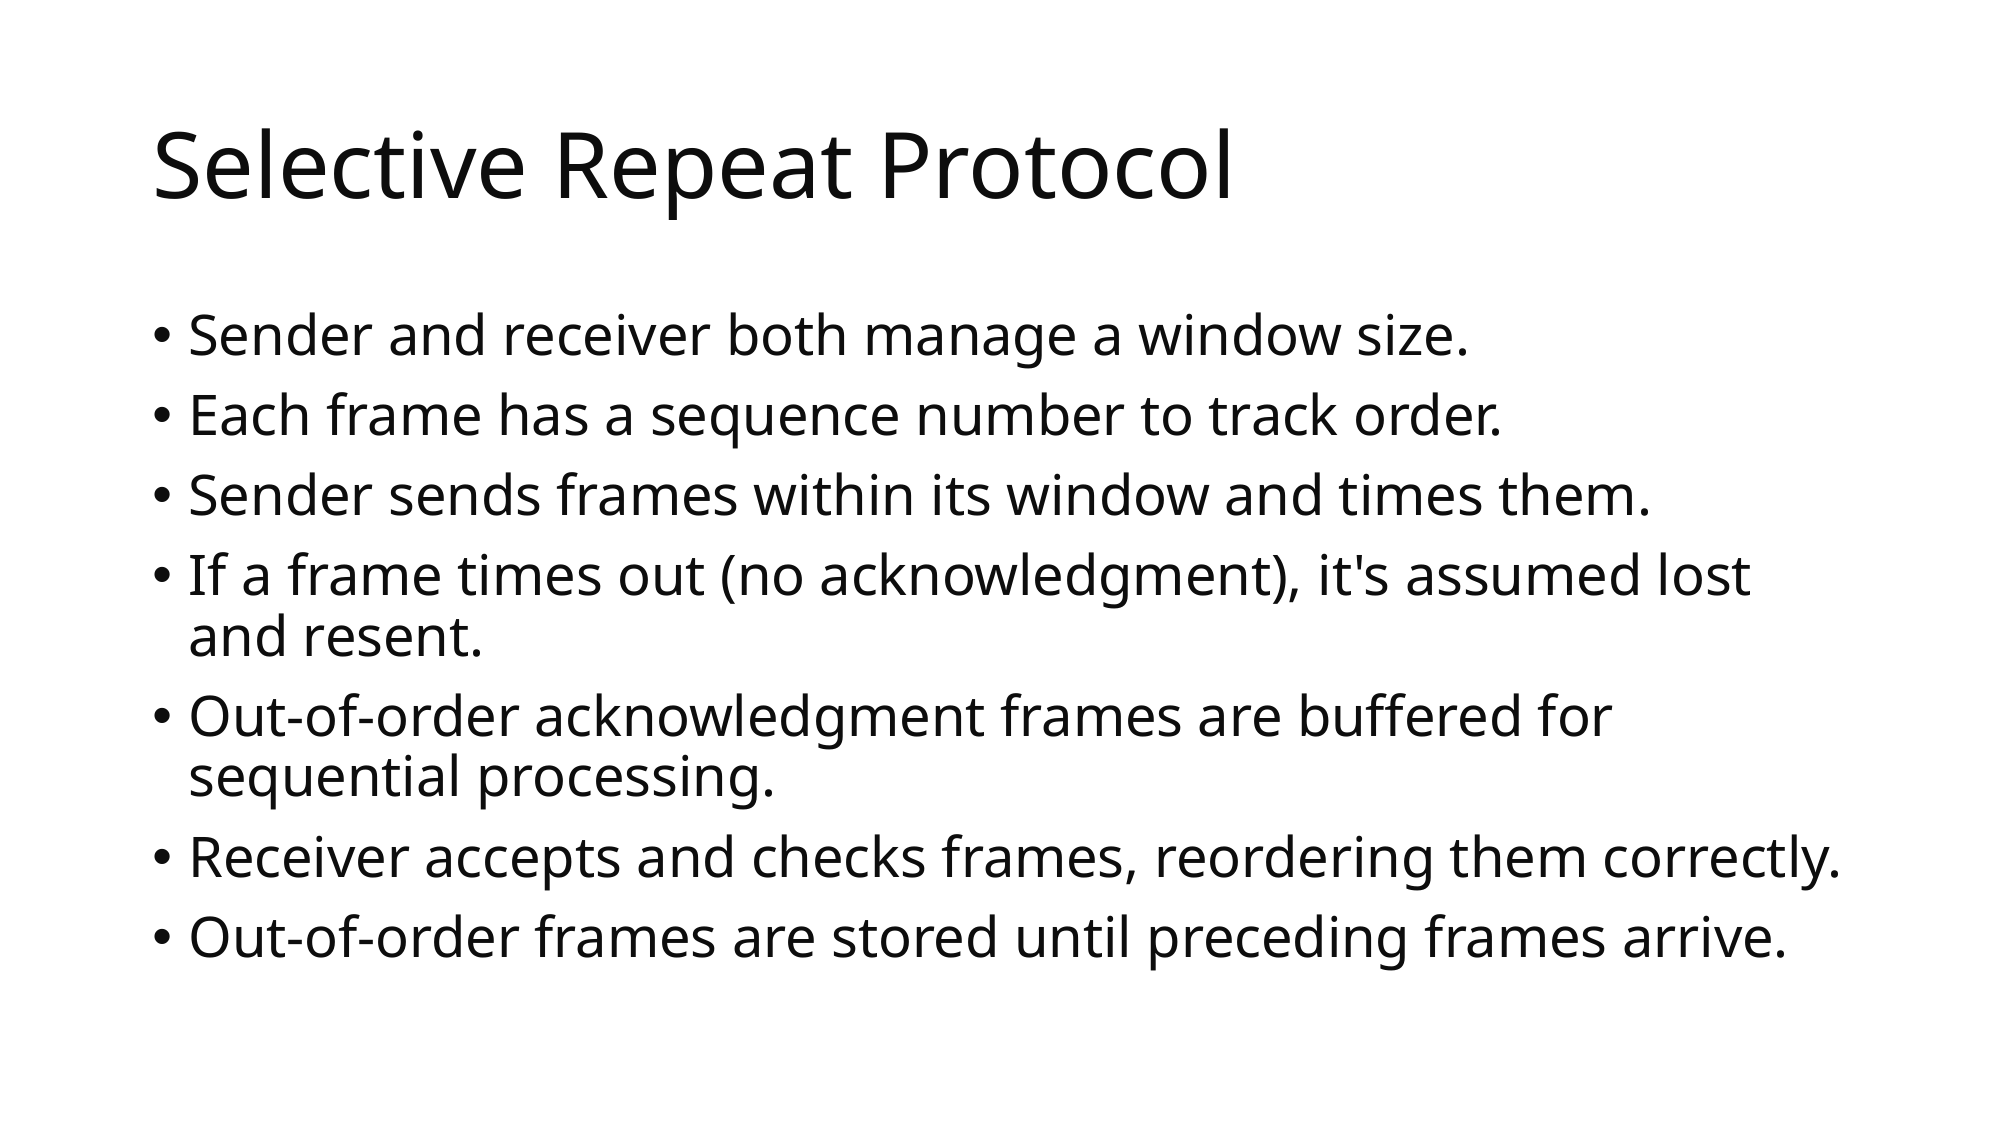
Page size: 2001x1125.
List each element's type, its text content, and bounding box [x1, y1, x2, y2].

list Sender and receiver both manage a window size. Each frame has a sequence number to track order. Sender sends frames within its window and times them. If a frame times out (no acknowledgment), it's assumed lost and resent. Out-of-order acknowledgment frames are buffered for sequential processing. Receiver accepts and checks frames, reordering them correctly. Out-of-order frames are stored until preceding frames arrive. [137, 299, 1863, 1014]
title Selective Repeat Protocol [137, 59, 1863, 278]
